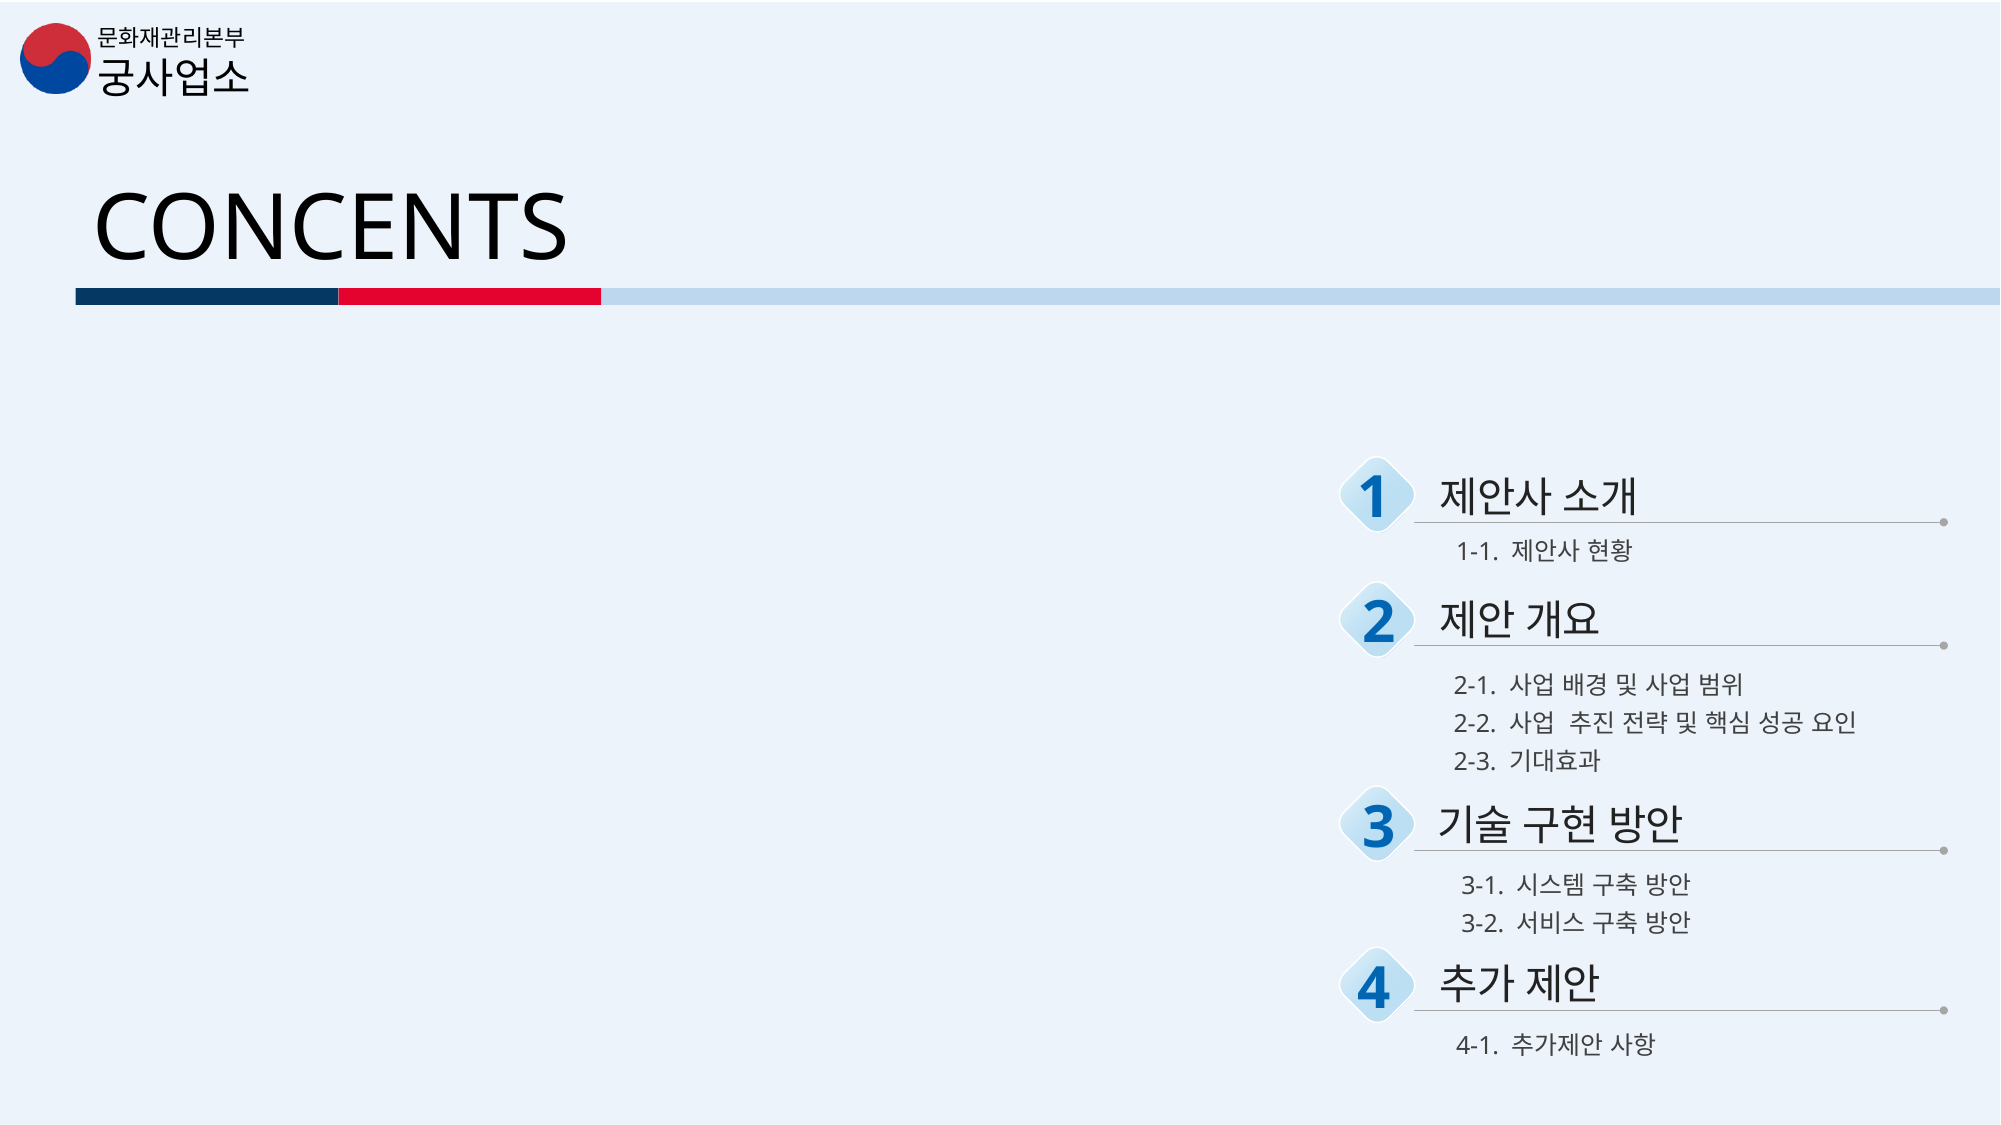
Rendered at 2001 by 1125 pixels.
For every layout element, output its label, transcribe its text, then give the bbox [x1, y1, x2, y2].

text_box 기술 구현 방안 [1436, 798, 1685, 850]
text_box 추가 제안 [1438, 956, 1602, 1009]
text_box 2-1. 사업 배경 및 사업 범위 2-2. 사업 추진 전략 및 핵심 성공 요인 2-3. 기대효과 [1438, 661, 1872, 784]
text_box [1346, 949, 1409, 1021]
text_box 1-1. 제안사 현황 [1441, 527, 1649, 573]
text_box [20, 16, 267, 111]
text_box 제안 개요 [1438, 592, 1602, 645]
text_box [1346, 459, 1409, 530]
text_box [0, 1, 2000, 1125]
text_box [1346, 584, 1409, 655]
text_box CONCENTS [77, 160, 649, 286]
text_box 3-1. 시스템 구축 방안 3-2. 서비스 구축 방안 [1446, 862, 1707, 945]
text_box 4-1. 추가제안 사항 [1441, 1021, 1672, 1067]
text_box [1346, 788, 1409, 860]
text_box 제안사 소개 [1438, 469, 1639, 521]
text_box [75, 287, 2000, 305]
